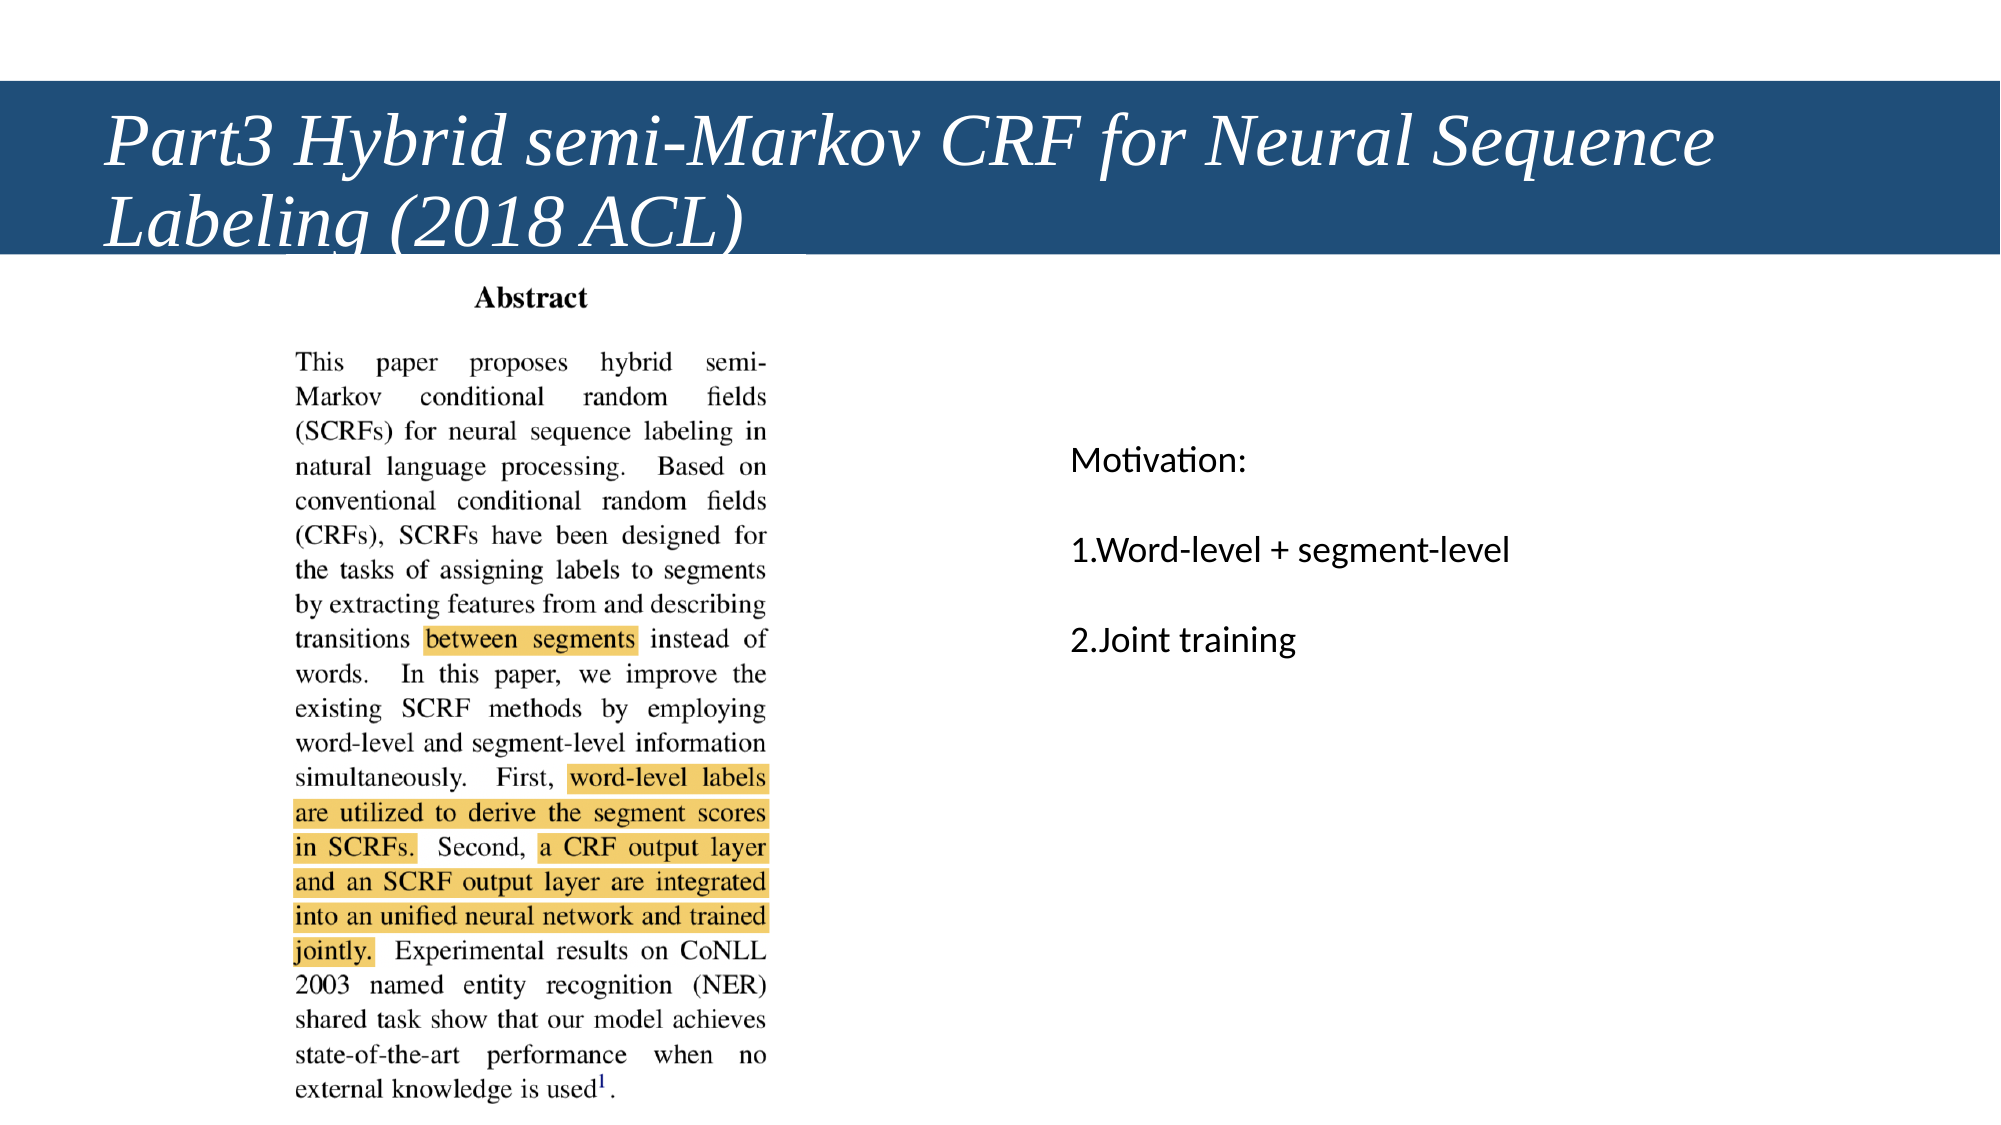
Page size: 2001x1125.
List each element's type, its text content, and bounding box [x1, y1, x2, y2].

text_box Motivation: 1.Word-level + segment-level 2.Joint training [1055, 427, 1899, 668]
title Part3 Hybrid semi-Markov CRF for Neural Sequence Labeling (2018 ACL) [89, 37, 1786, 255]
picture [286, 254, 806, 1111]
text_box [1786, 80, 2000, 255]
text_box [0, 80, 89, 255]
